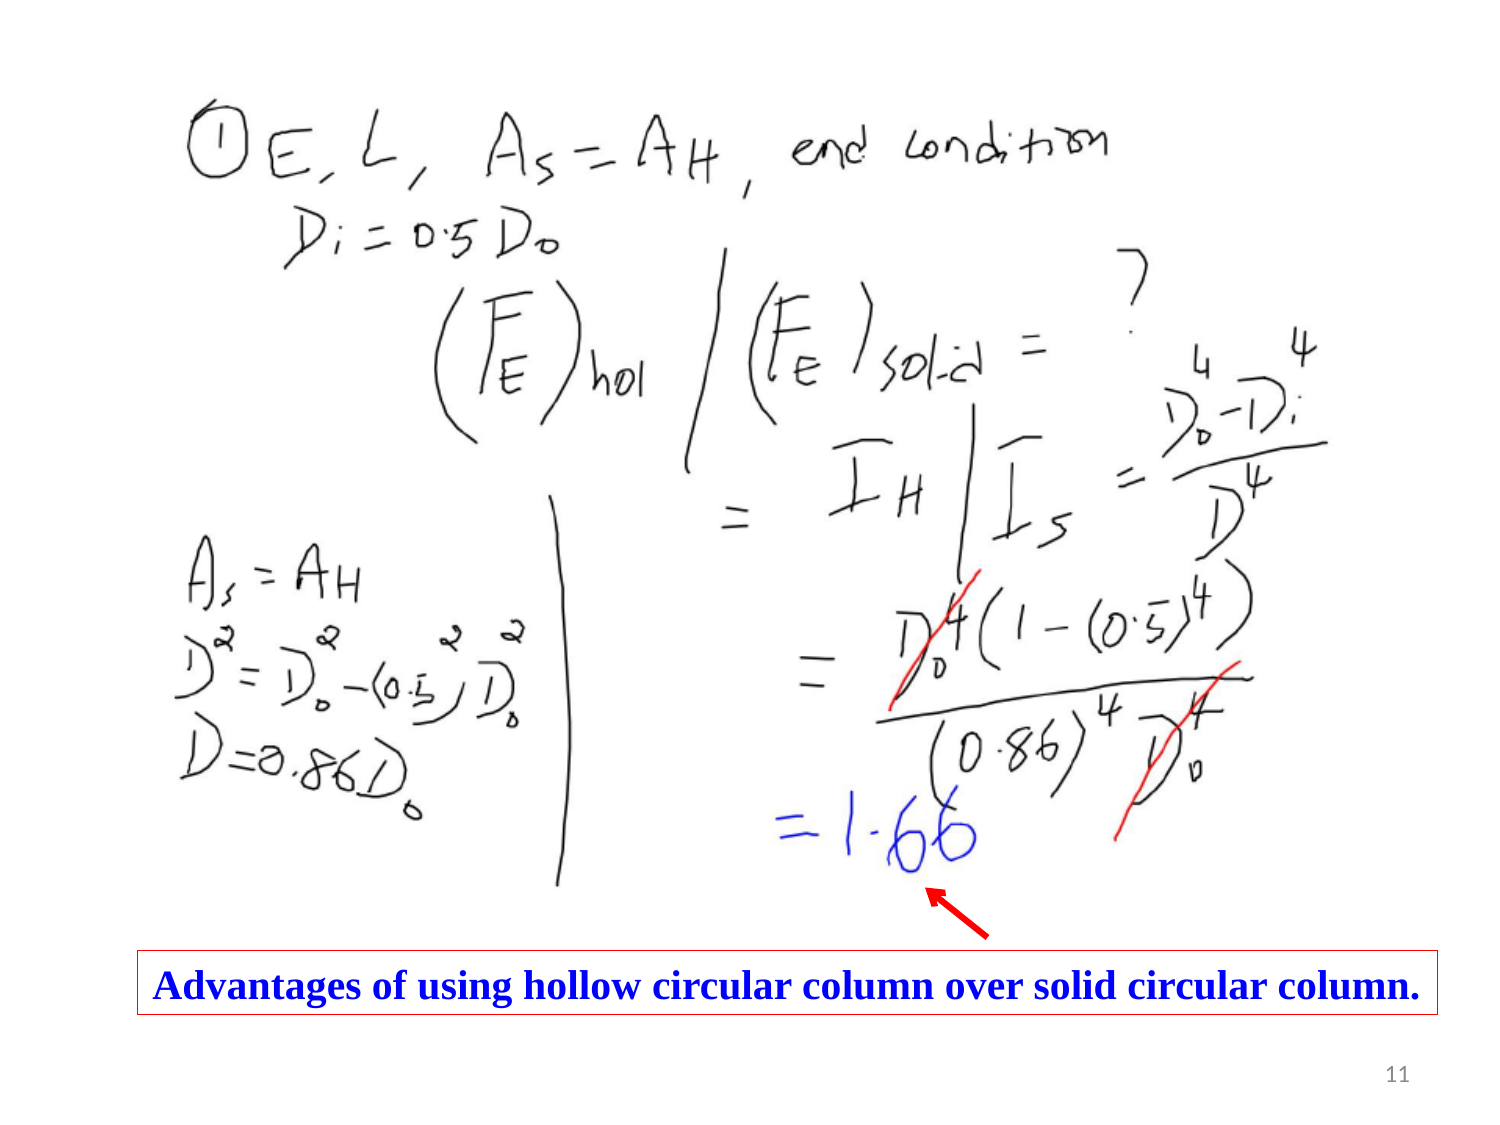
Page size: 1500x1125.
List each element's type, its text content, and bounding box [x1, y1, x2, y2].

picture [164, 87, 1336, 896]
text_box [924, 887, 988, 938]
slide_number 11 [1074, 1042, 1425, 1103]
text_box Advantages of using hollow circular column over solid circular column. [137, 950, 1438, 1015]
